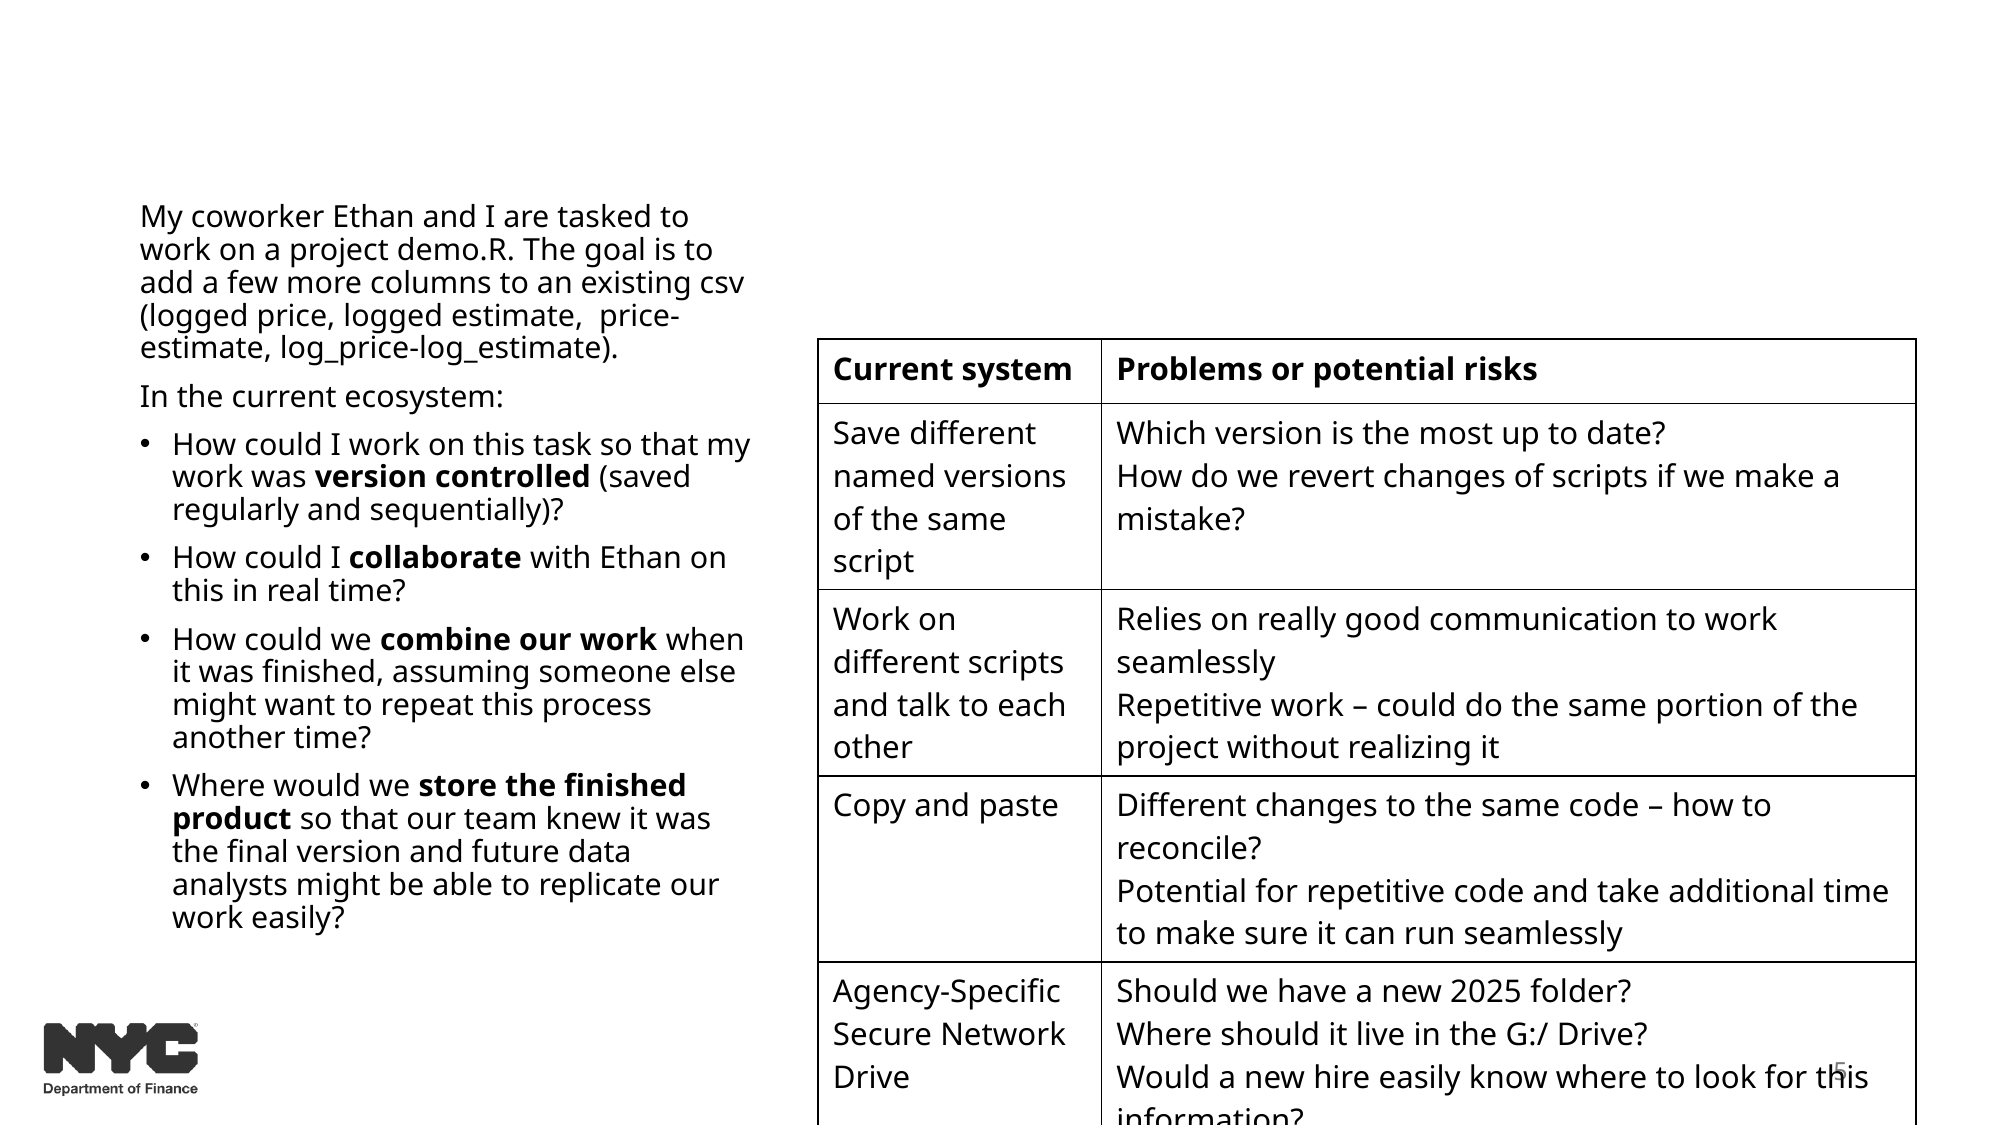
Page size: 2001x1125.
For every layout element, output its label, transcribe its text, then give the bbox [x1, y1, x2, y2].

table_cell Different changes to the same code – how to reconcile? Potential for repetitive code and take additional time to make sure it can run seamlessly [1102, 777, 1915, 961]
table_cell Work on different scripts and talk to each other [819, 590, 1101, 775]
table_cell Save different named versions of the same script [819, 404, 1101, 589]
table_cell Which version is the most up to date? How do we revert changes of scripts if we make a mistake? [1102, 404, 1915, 589]
table_cell Should we have a new 2025 folder? Where should it live in the G:/ Drive? Would a new hire easily know where to look for this information? [1102, 963, 1915, 1125]
table_cell Copy and paste [819, 777, 1101, 961]
table_cell Agency-Specific Secure Network Drive [819, 963, 1101, 1125]
table_header Problems or potential risks [1102, 340, 1915, 403]
table_header Current system [819, 340, 1101, 403]
table_cell Relies on really good communication to work seamlessly Repetitive work – could do the same portion of the project without realizing it [1102, 590, 1915, 775]
picture [28, 1000, 222, 1114]
text_box My coworker Ethan and I are tasked to work on a project demo.R. The goal is to add a few more columns to an existing csv (logged price, logged estimate, price-estimate, log_price-log_estimate). In the current ecosystem: How could I work on this task so that my work was version controlled (saved regularly and sequentially)? How could I collaborate with Ethan on this in real time? How could we combine our work when it was finished, assuming someone else might want to repeat this process another time? Where would we store the finished product so that our team knew it was the final version and future data analysts might be able to replicate our work easily? [125, 193, 771, 950]
